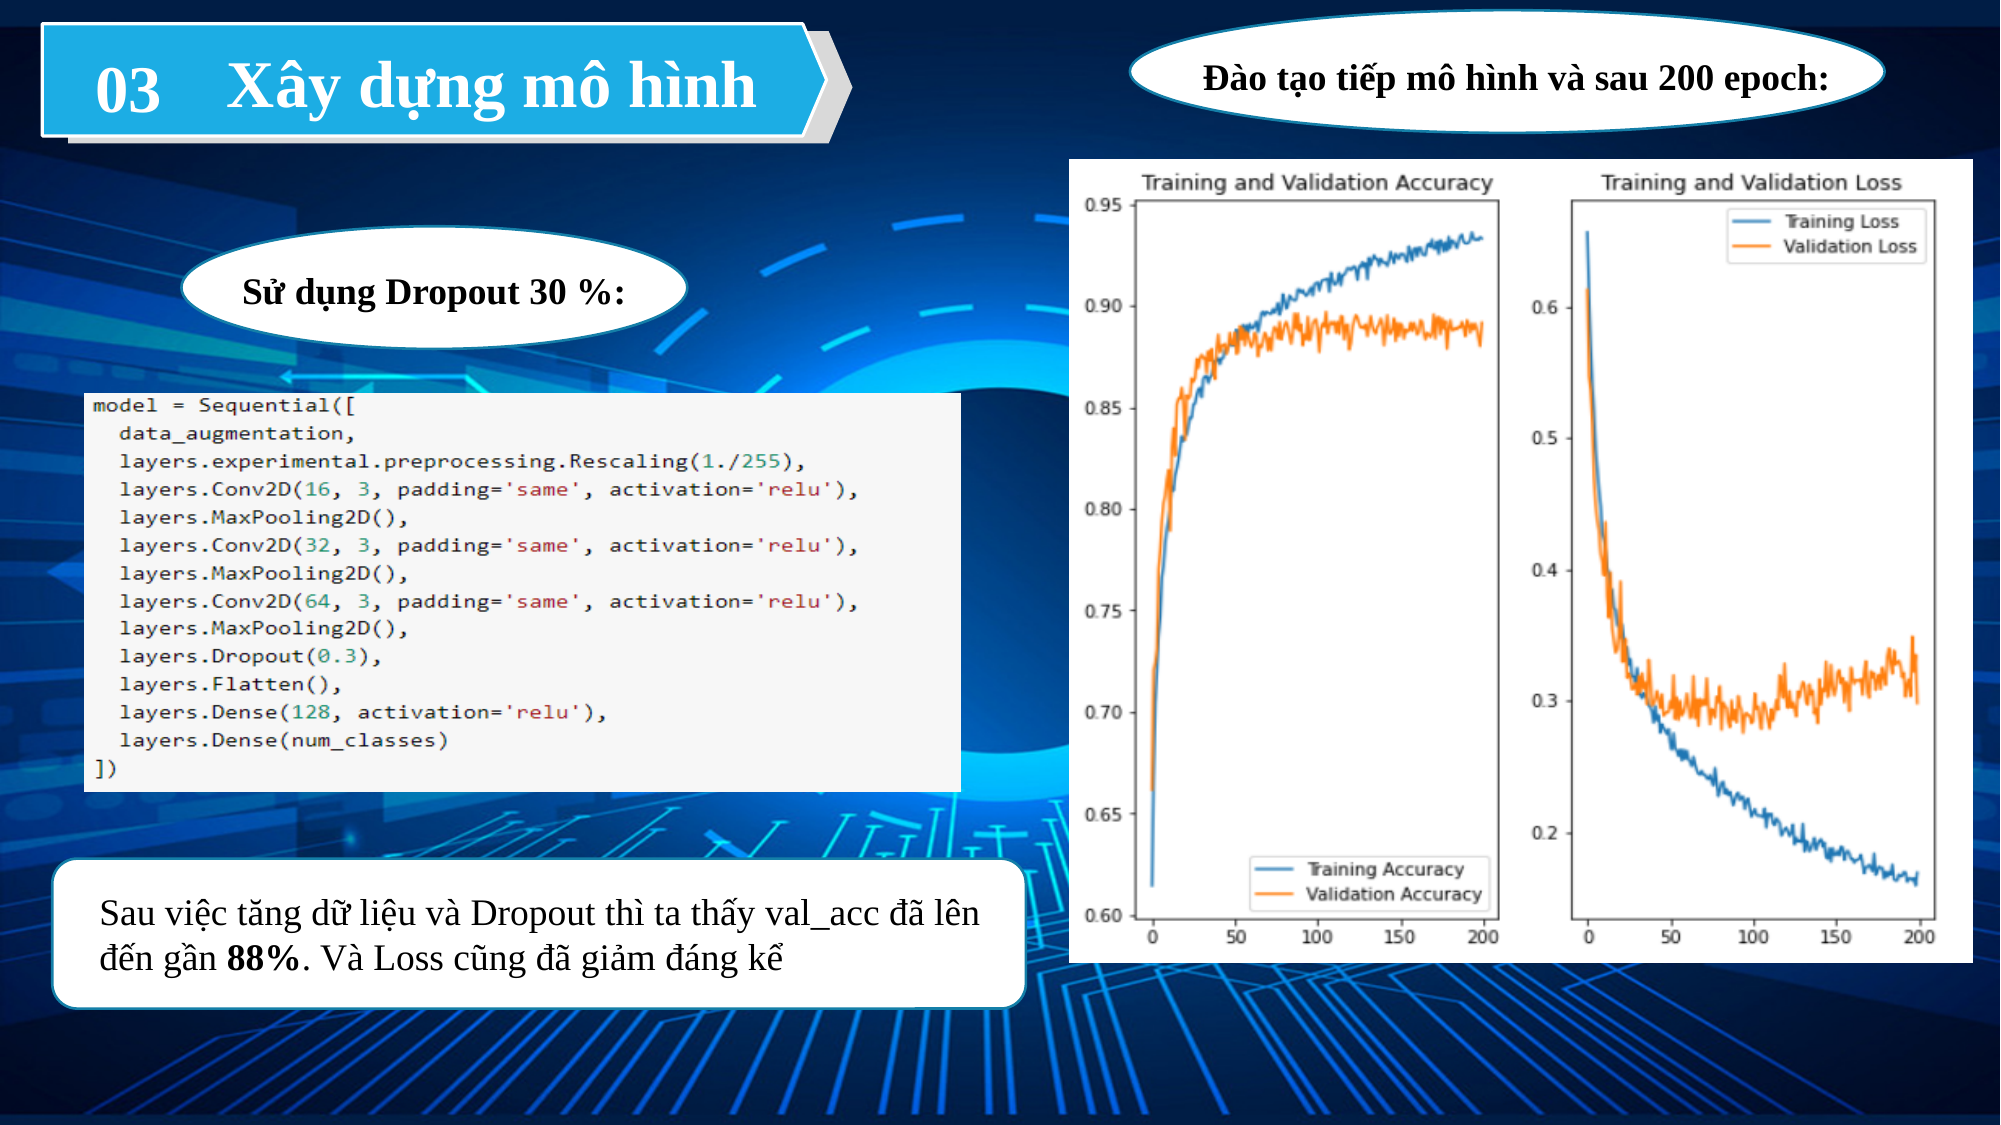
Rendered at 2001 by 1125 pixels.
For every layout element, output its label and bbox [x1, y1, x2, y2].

text_box [41, 23, 853, 28]
text_box [31, 33, 858, 135]
picture [0, 0, 2000, 1125]
